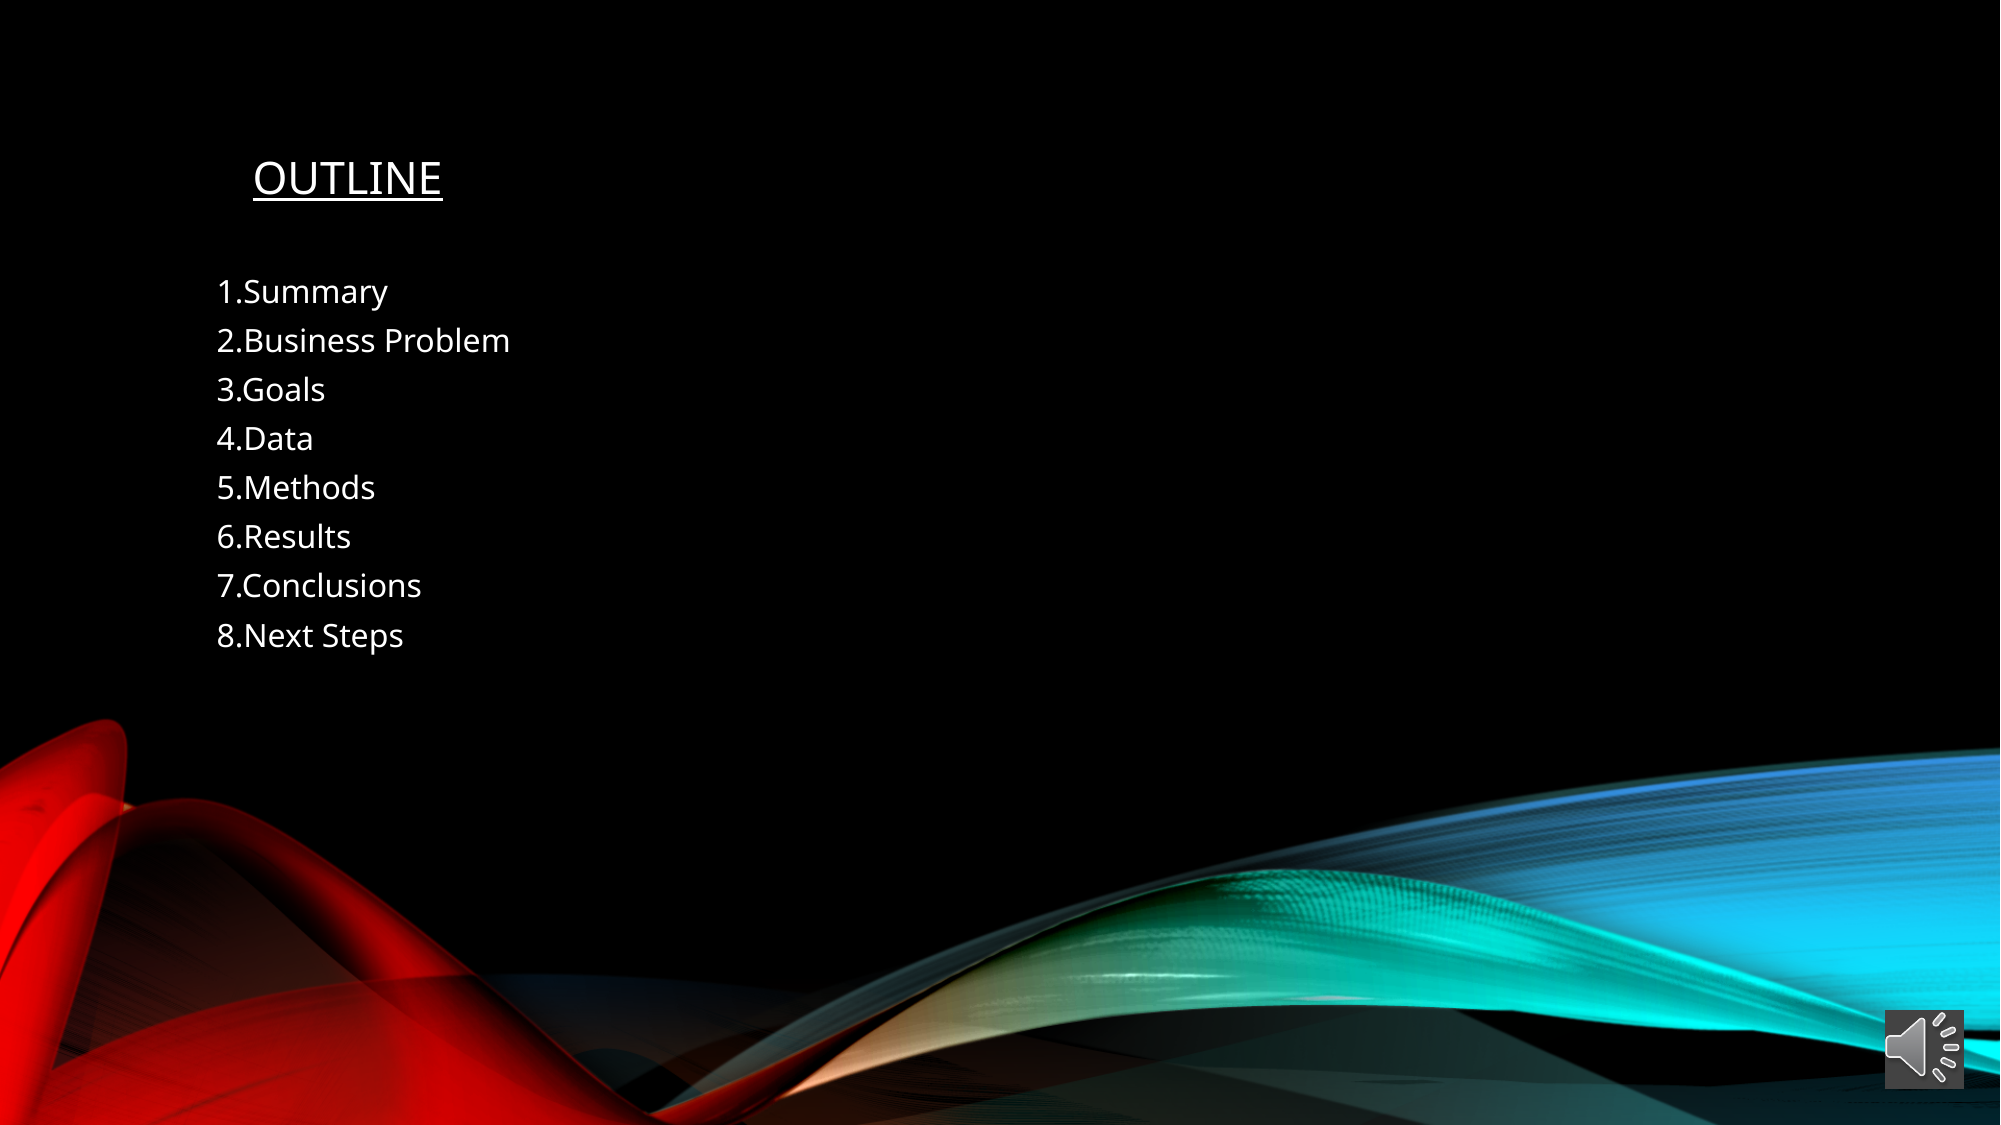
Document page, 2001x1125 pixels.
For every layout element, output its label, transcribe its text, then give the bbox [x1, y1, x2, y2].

title Outline [213, 120, 458, 212]
list 1.Summary 2.Business Problem 3.Goals 4.Data 5.Methods 6.Results 7.Conclusions 8.Next Steps [201, 268, 650, 664]
picture [0, 717, 2000, 1125]
